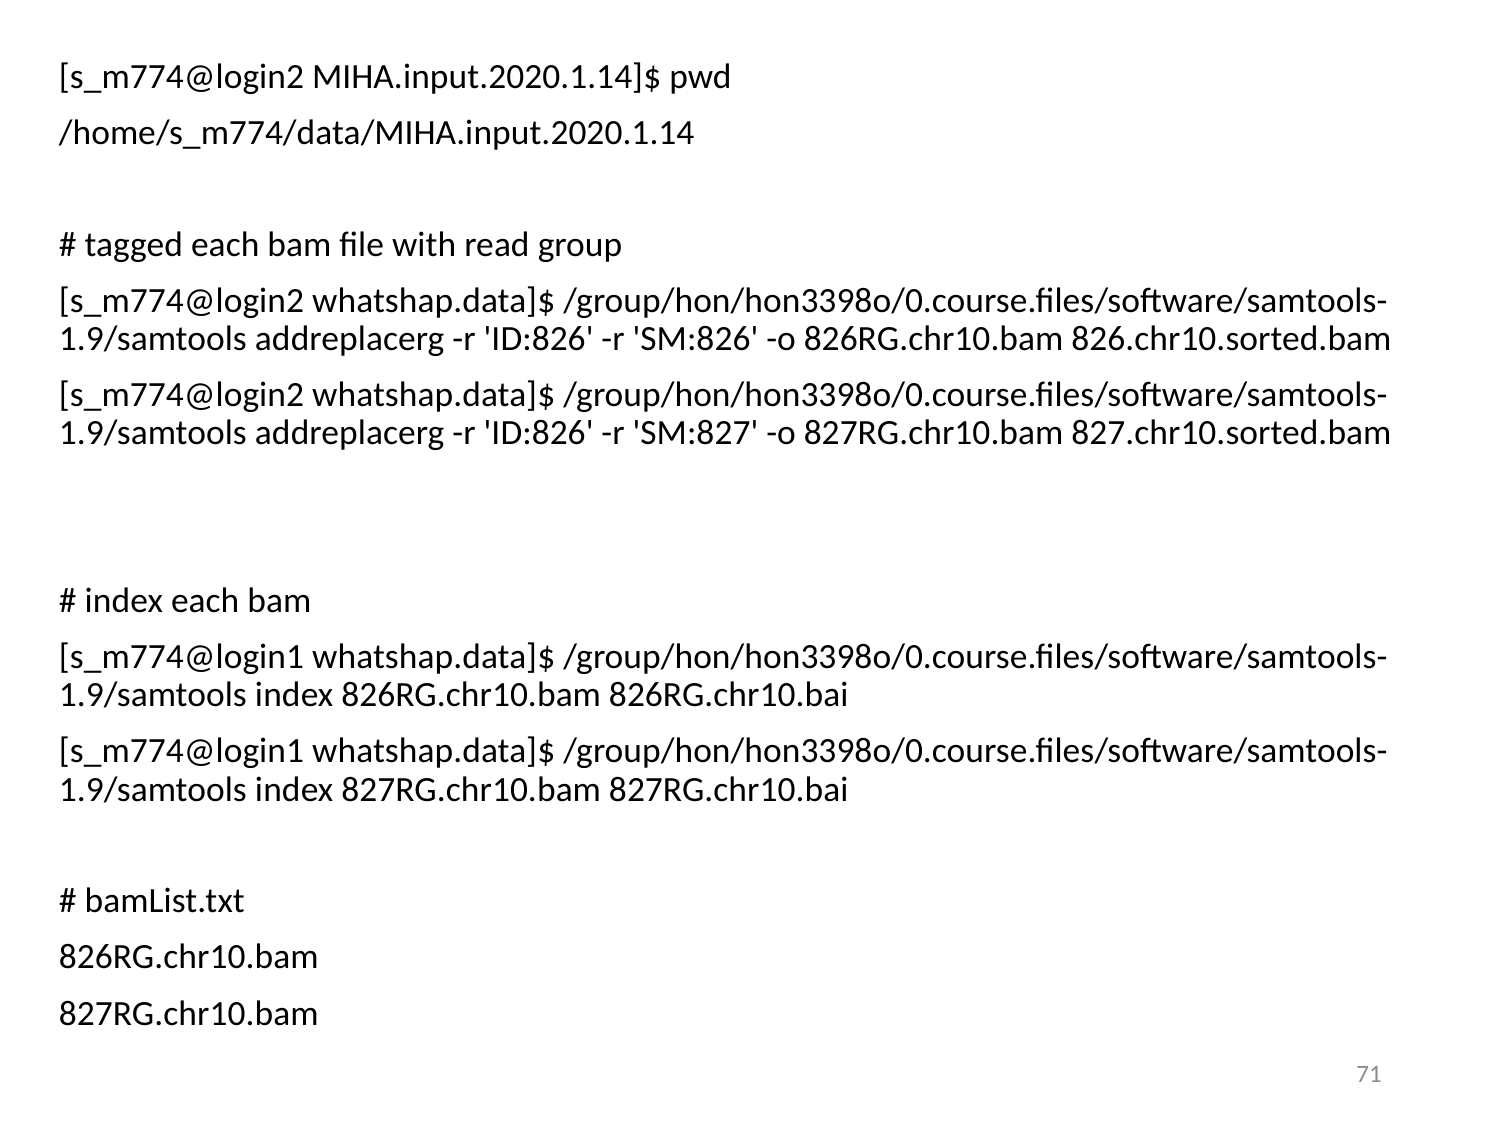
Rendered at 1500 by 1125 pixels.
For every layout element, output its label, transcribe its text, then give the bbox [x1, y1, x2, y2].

list [s_m774@login2 MIHA.input.2020.1.14]$ pwd /home/s_m774/data/MIHA.input.2020.1.14 # tagged each bam file with read group [s_m774@login2 whatshap.data]$ /group/hon/hon3398o/0.course.files/software/samtools-1.9/samtools addreplacerg -r 'ID:826' -r 'SM:826' -o 826RG.chr10.bam 826.chr10.sorted.bam [s_m774@login2 whatshap.data]$ /group/hon/hon3398o/0.course.files/software/samtools-1.9/samtools addreplacerg -r 'ID:826' -r 'SM:827' -o 827RG.chr10.bam 827.chr10.sorted.bam # index each bam [s_m774@login1 whatshap.data]$ /group/hon/hon3398o/0.course.files/software/samtools-1.9/samtools index 826RG.chr10.bam 826RG.chr10.bai [s_m774@login1 whatshap.data]$ /group/hon/hon3398o/0.course.files/software/samtools-1.9/samtools index 827RG.chr10.bam 827RG.chr10.bai # bamList.txt 826RG.chr10.bam 827RG.chr10.bam [43, 50, 1453, 1050]
slide_number 71 [1059, 1042, 1397, 1103]
